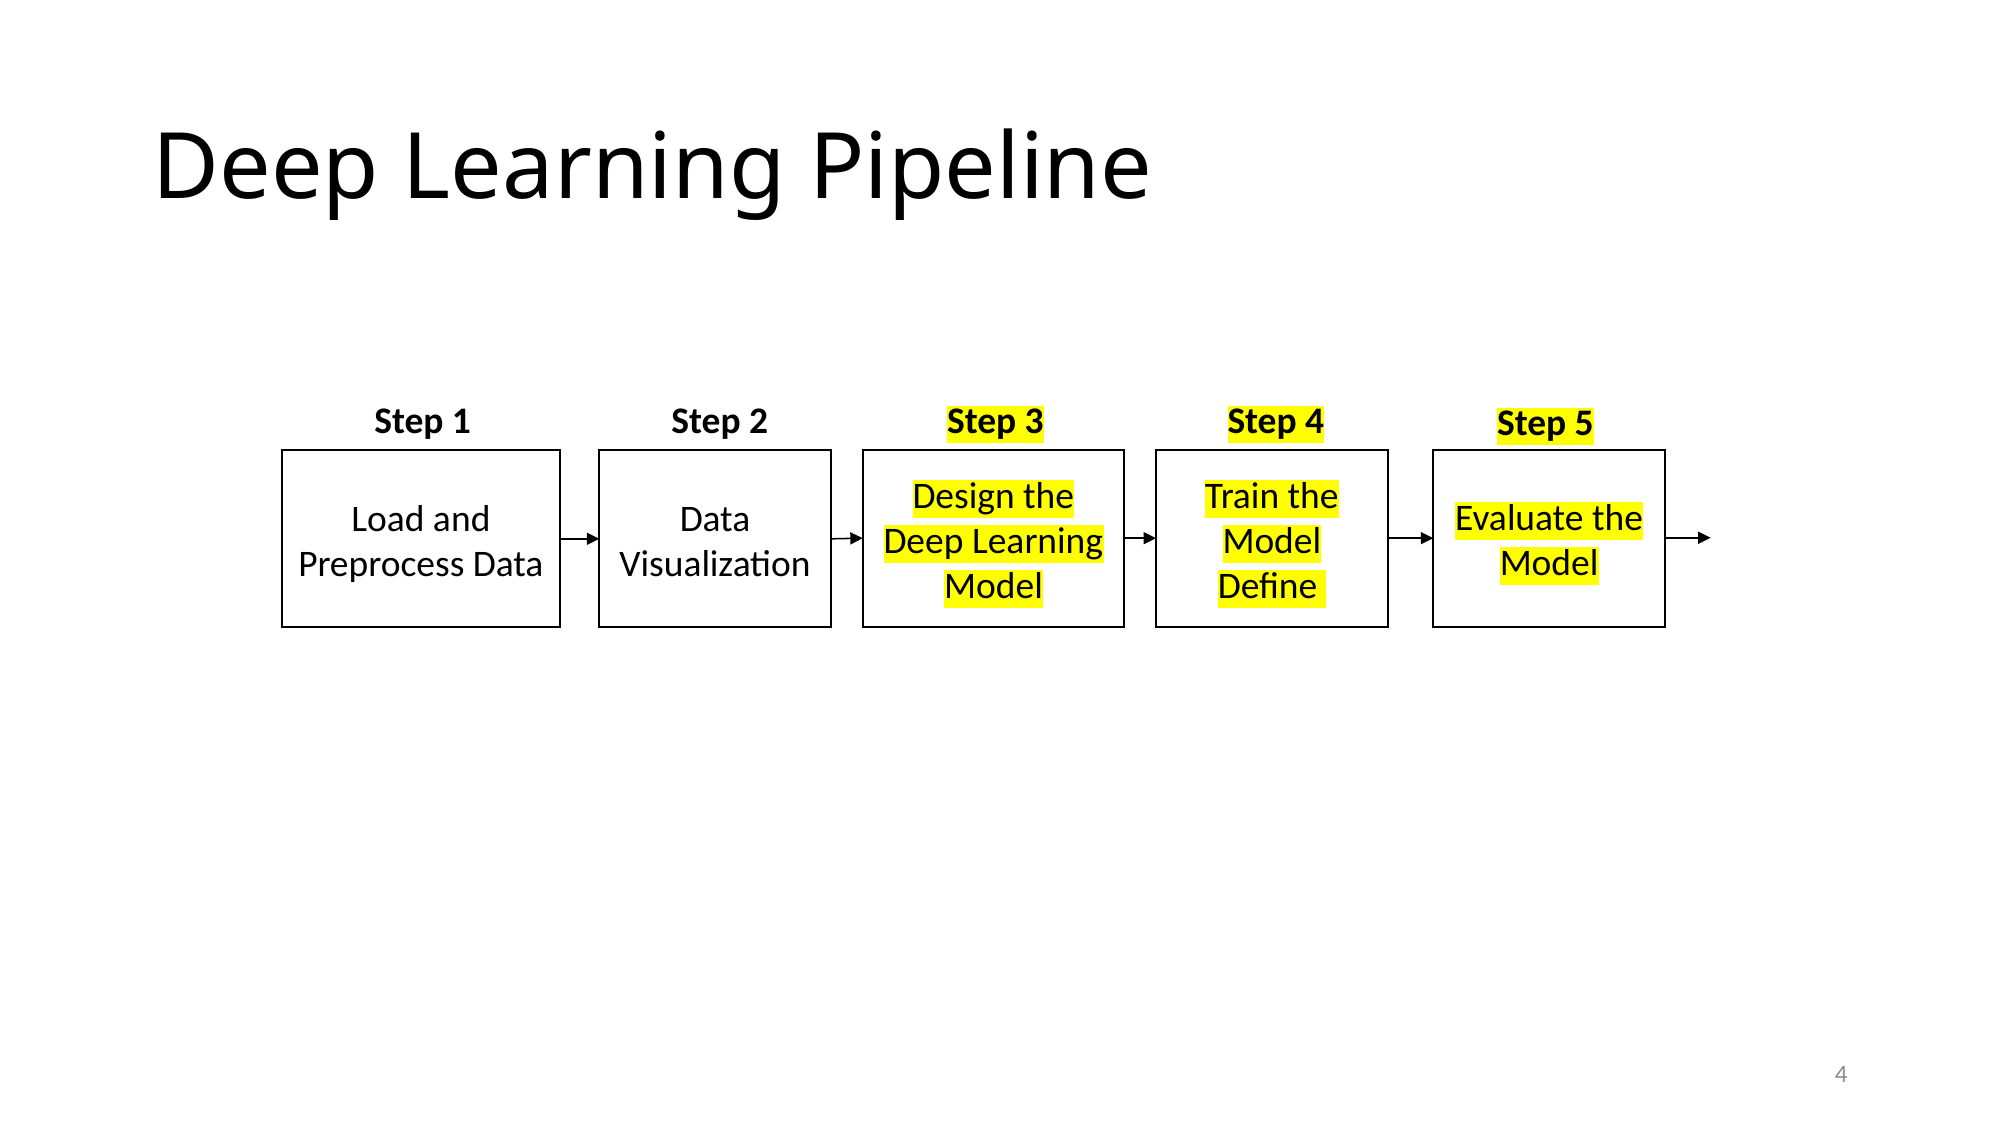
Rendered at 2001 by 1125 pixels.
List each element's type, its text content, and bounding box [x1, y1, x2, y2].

text_box Load and Preprocess Data [281, 449, 561, 628]
text_box Step 4 [1212, 389, 1340, 449]
text_box Train the Model Define [1155, 449, 1389, 628]
slide_number 4 [1412, 1042, 1863, 1103]
text_box Evaluate the Model [1432, 449, 1666, 628]
text_box Data Visualization [598, 449, 832, 628]
text_box Design the Deep Learning Model [862, 449, 1125, 628]
title Deep Learning Pipeline [137, 59, 1863, 278]
text_box Step 5 [1482, 391, 1609, 451]
text_box Step 1 [359, 389, 487, 449]
text_box Step 2 [656, 389, 784, 449]
text_box Step 3 [932, 389, 1059, 449]
